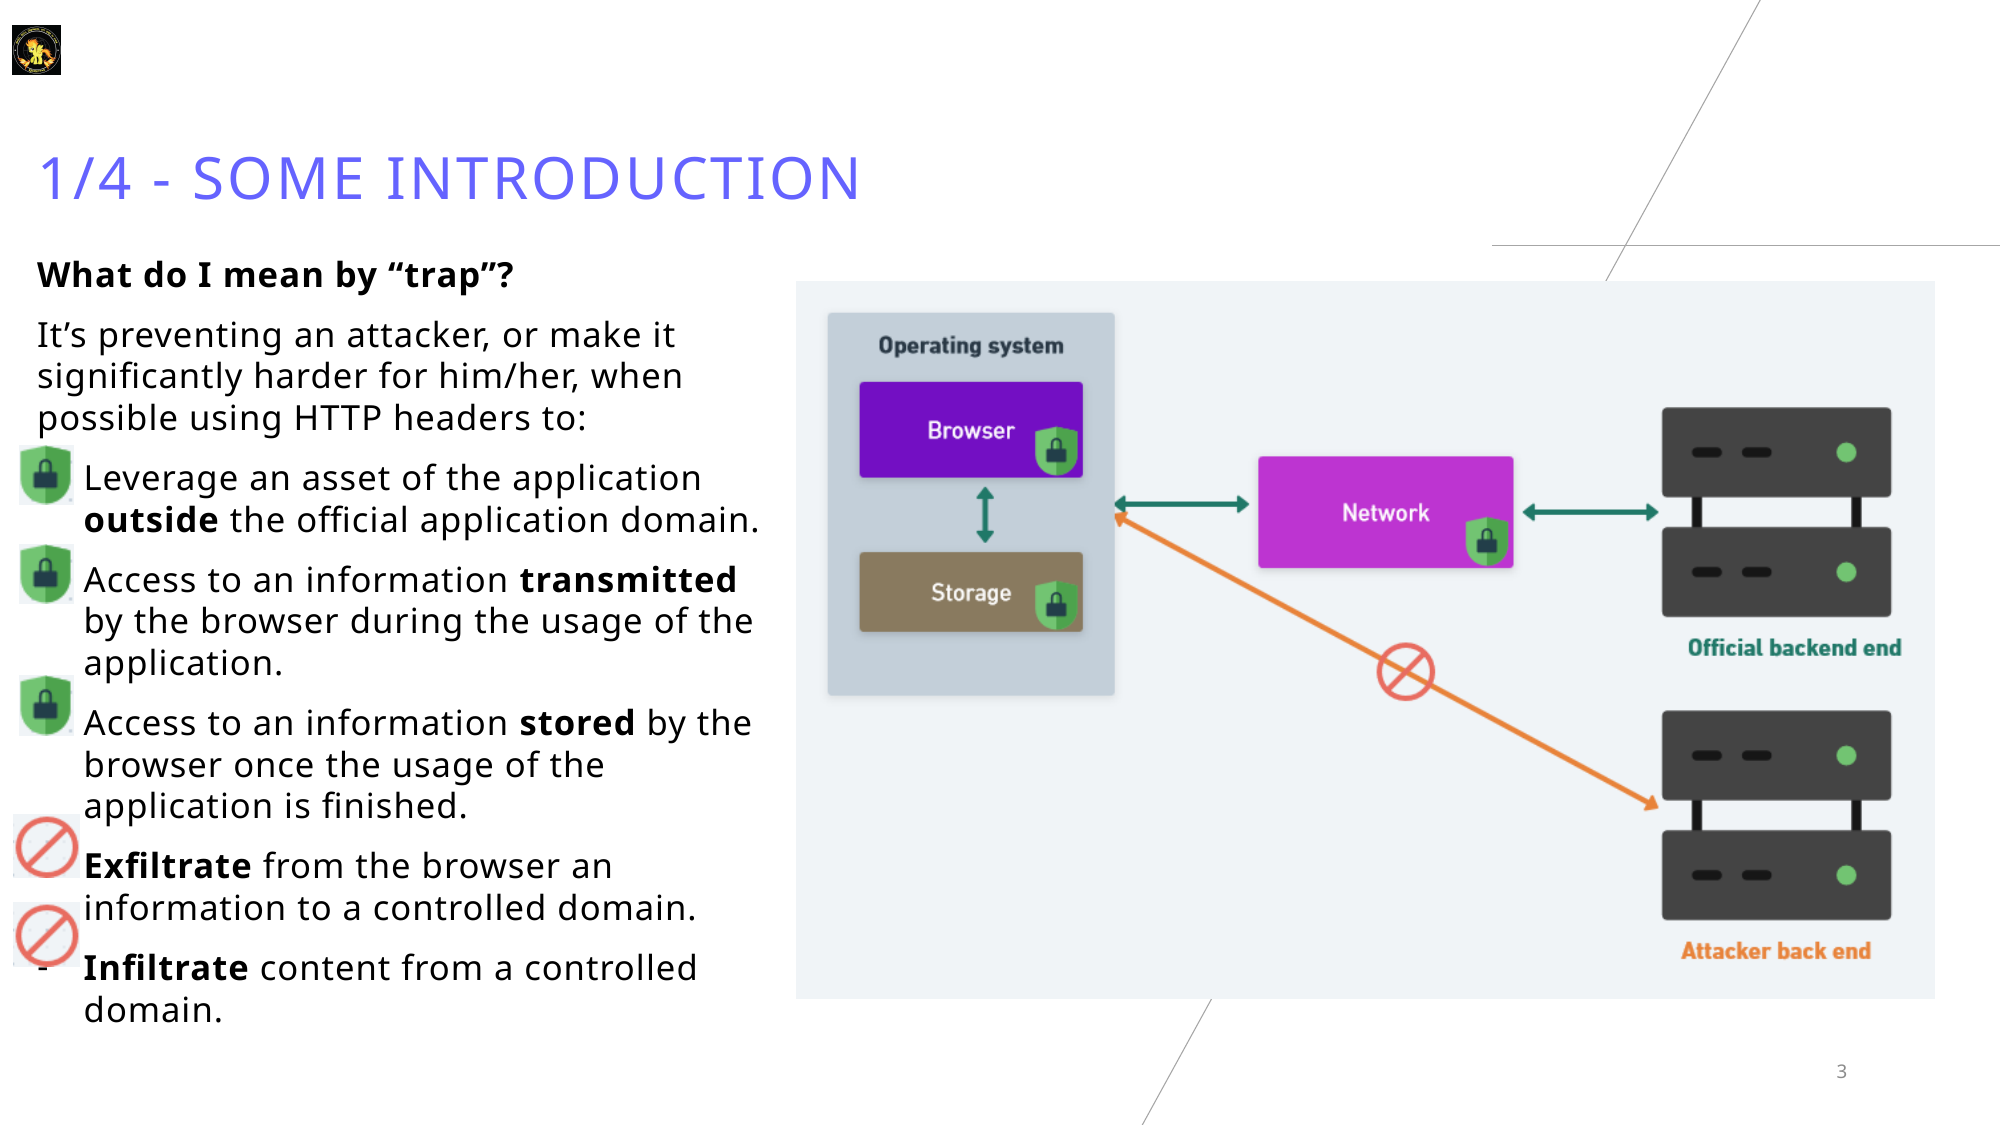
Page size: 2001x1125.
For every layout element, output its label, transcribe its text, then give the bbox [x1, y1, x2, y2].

picture [13, 813, 80, 878]
picture [12, 25, 61, 75]
picture [19, 544, 74, 604]
picture [796, 281, 1935, 999]
list What do I mean by “trap”? It’s preventing an attacker, or make it significantly harder for him/her, when possible using HTTP headers to: Leverage an asset of the application outside the official application domain. Access to an information transmitted by the browser during the usage of the application. Access to an information stored by the browser once the usage of the application is finished. Exfiltrate from the browser an information to a controlled domain. Infiltrate content from a controlled domain. [22, 245, 779, 1053]
picture [13, 902, 80, 967]
picture [19, 445, 74, 505]
picture [19, 675, 74, 736]
title 1/4 - Some introduction [22, 22, 1471, 220]
slide_number 3 [1412, 1042, 1863, 1103]
